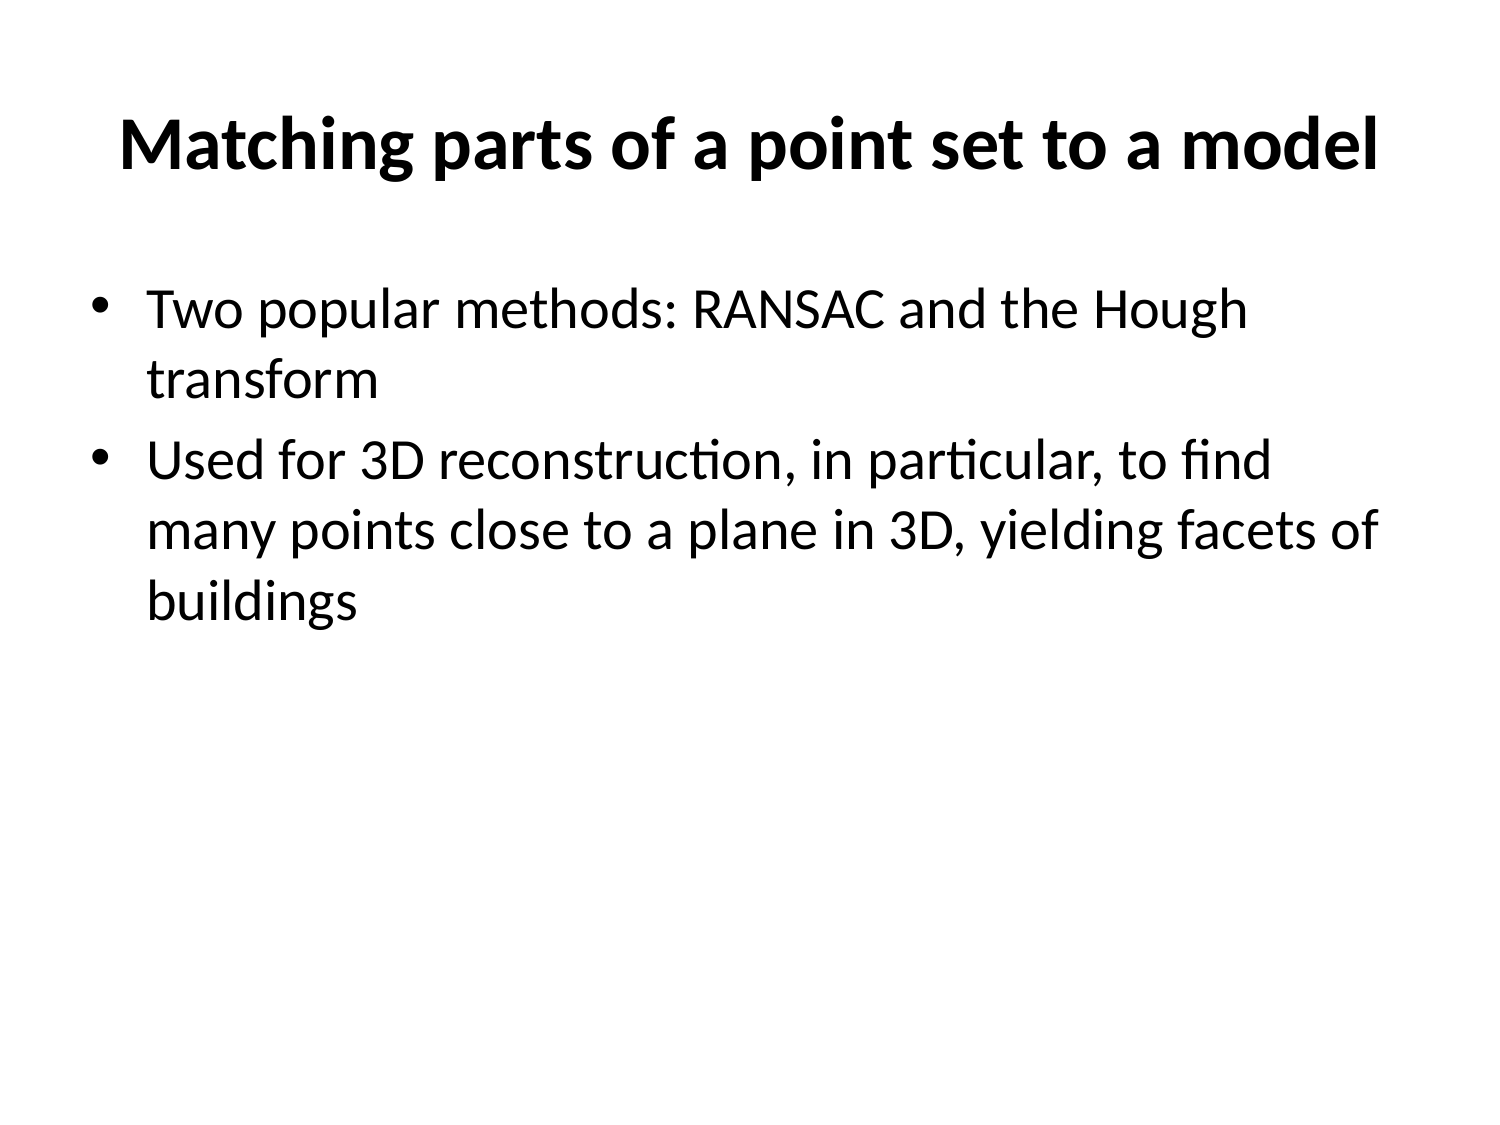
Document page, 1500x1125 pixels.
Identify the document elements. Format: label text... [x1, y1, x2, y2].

list Two popular methods: RANSAC and the Hough transform Used for 3D reconstruction, in particular, to find many points close to a plane in 3D, yielding facets of buildings [75, 262, 1425, 740]
title Matching parts of a point set to a model [75, 45, 1425, 233]
